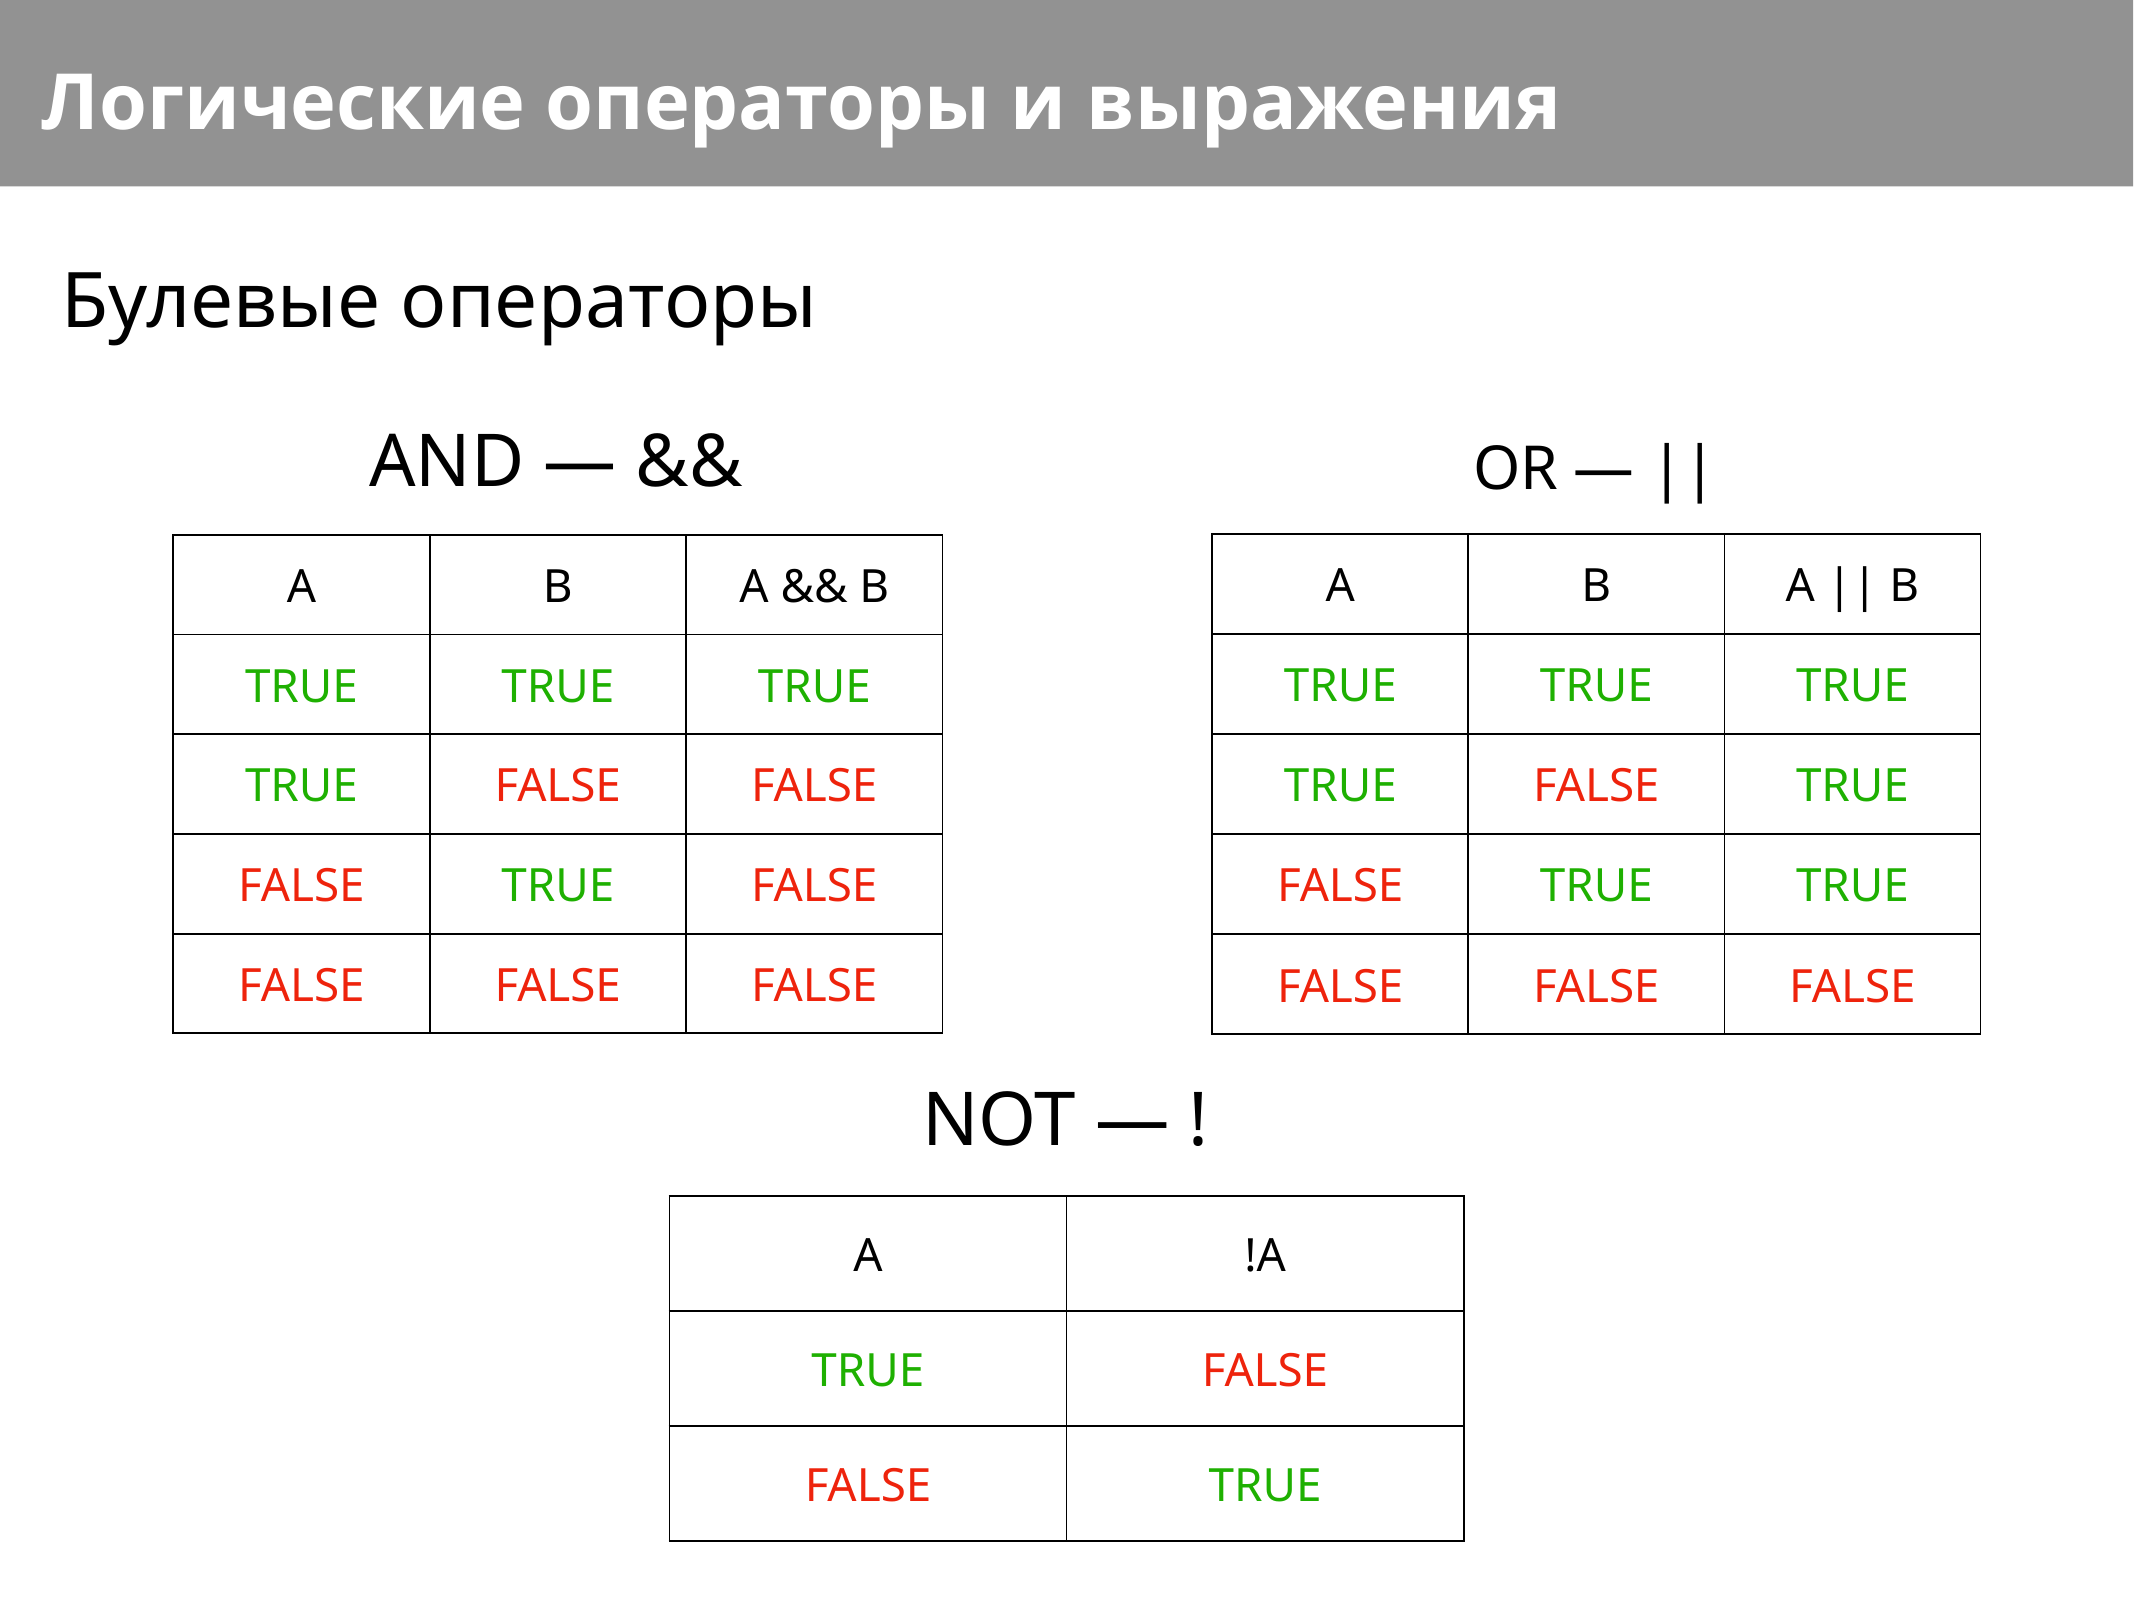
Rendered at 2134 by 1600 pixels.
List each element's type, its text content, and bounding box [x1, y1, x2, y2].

table_cell FALSE [687, 735, 942, 833]
table_cell FALSE [670, 1427, 1066, 1540]
table_cell TRUE [1213, 635, 1467, 733]
table_cell FALSE [1213, 835, 1467, 933]
table_cell TRUE [1725, 635, 1980, 733]
table_cell TRUE [431, 835, 685, 933]
table_cell FALSE [174, 835, 429, 933]
table_cell TRUE [1469, 635, 1724, 733]
table_cell FALSE [687, 935, 942, 1032]
table_cell TRUE [1213, 735, 1467, 833]
table_cell FALSE [1469, 935, 1724, 1033]
table_header A [1213, 535, 1467, 633]
table_cell FALSE [174, 935, 429, 1032]
text_box NOT — ! [913, 1054, 1220, 1176]
table_cell TRUE [1067, 1427, 1463, 1540]
table_cell FALSE [687, 835, 942, 933]
table_cell TRUE [670, 1312, 1066, 1425]
table_header B [431, 536, 685, 634]
table_cell FALSE [1067, 1312, 1463, 1425]
title Логические операторы и выражения [32, 30, 2101, 154]
table_cell FALSE [1469, 735, 1724, 833]
table_cell TRUE [1725, 835, 1980, 933]
table_cell TRUE [1725, 735, 1980, 833]
text_box AND — && [361, 394, 755, 516]
table_header !A [1067, 1197, 1463, 1310]
table_cell TRUE [174, 635, 429, 733]
table_cell FALSE [1213, 935, 1467, 1033]
table_cell FALSE [1725, 935, 1980, 1033]
table_header A [174, 536, 429, 634]
table_header B [1469, 535, 1724, 633]
table_cell TRUE [174, 735, 429, 833]
text_box OR — || [1464, 394, 1728, 516]
table_header A || B [1725, 535, 1980, 633]
table_cell FALSE [431, 935, 685, 1032]
table_cell TRUE [1469, 835, 1724, 933]
table_header A && B [687, 536, 942, 634]
table_cell TRUE [431, 635, 685, 733]
table_header A [670, 1197, 1066, 1310]
text_box [0, 0, 2134, 187]
table_cell FALSE [431, 735, 685, 833]
text_box Булевые операторы [53, 229, 2034, 352]
table_cell TRUE [687, 635, 942, 733]
